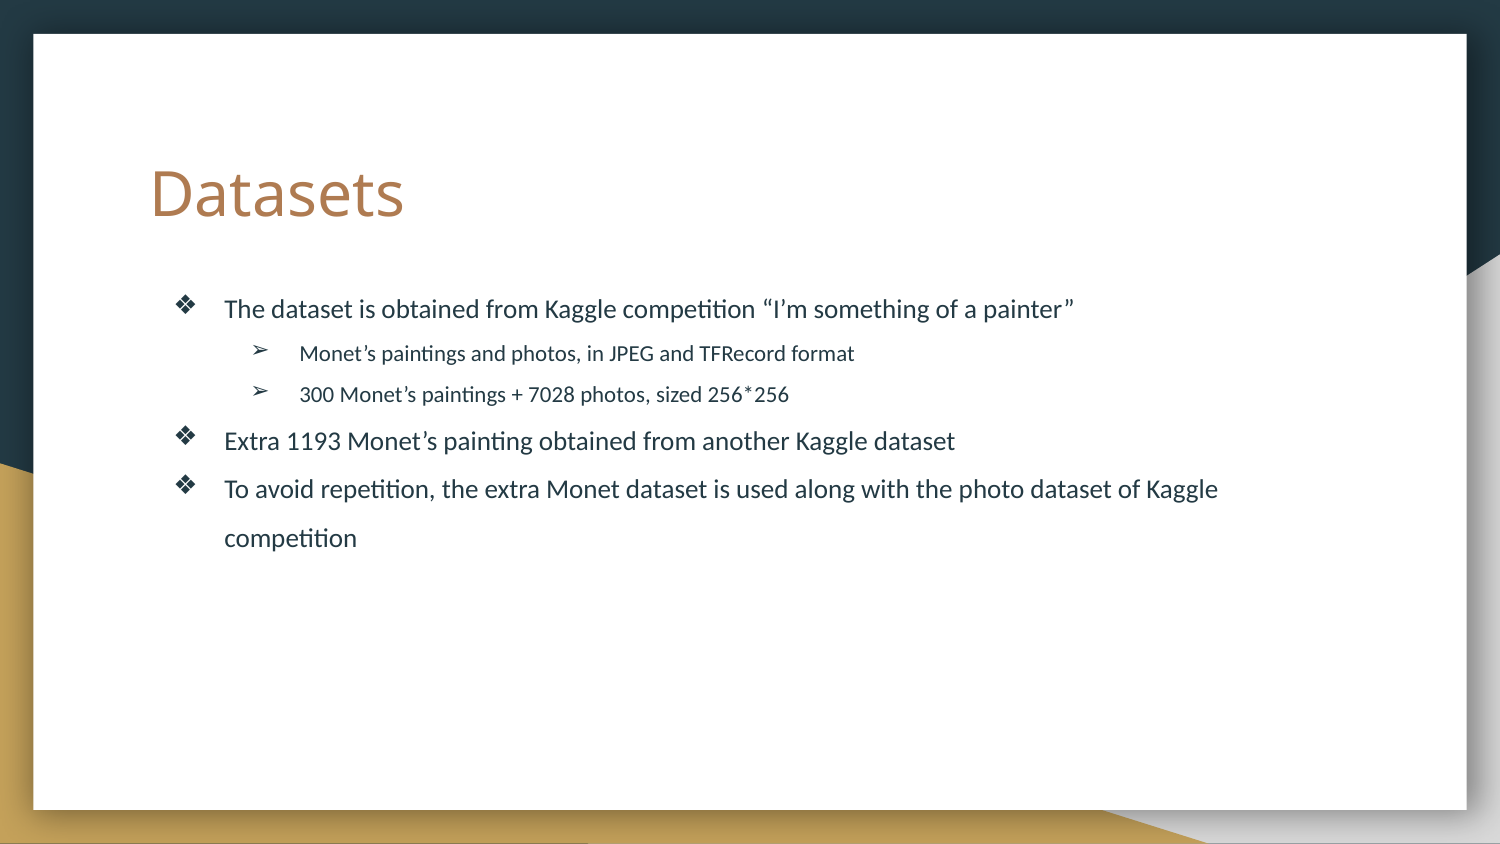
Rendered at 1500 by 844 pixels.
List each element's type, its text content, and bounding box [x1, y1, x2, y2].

title Datasets [134, 138, 1366, 260]
list The dataset is obtained from Kaggle competition “I’m something of a painter” Monet’s paintings and photos, in JPEG and TFRecord format 300 Monet’s paintings + 7028 photos, sized 256*256 Extra 1193 Monet’s painting obtained from another Kaggle dataset To avoid repetition, the extra Monet dataset is used along with the photo dataset of Kaggle competition [134, 260, 1366, 767]
